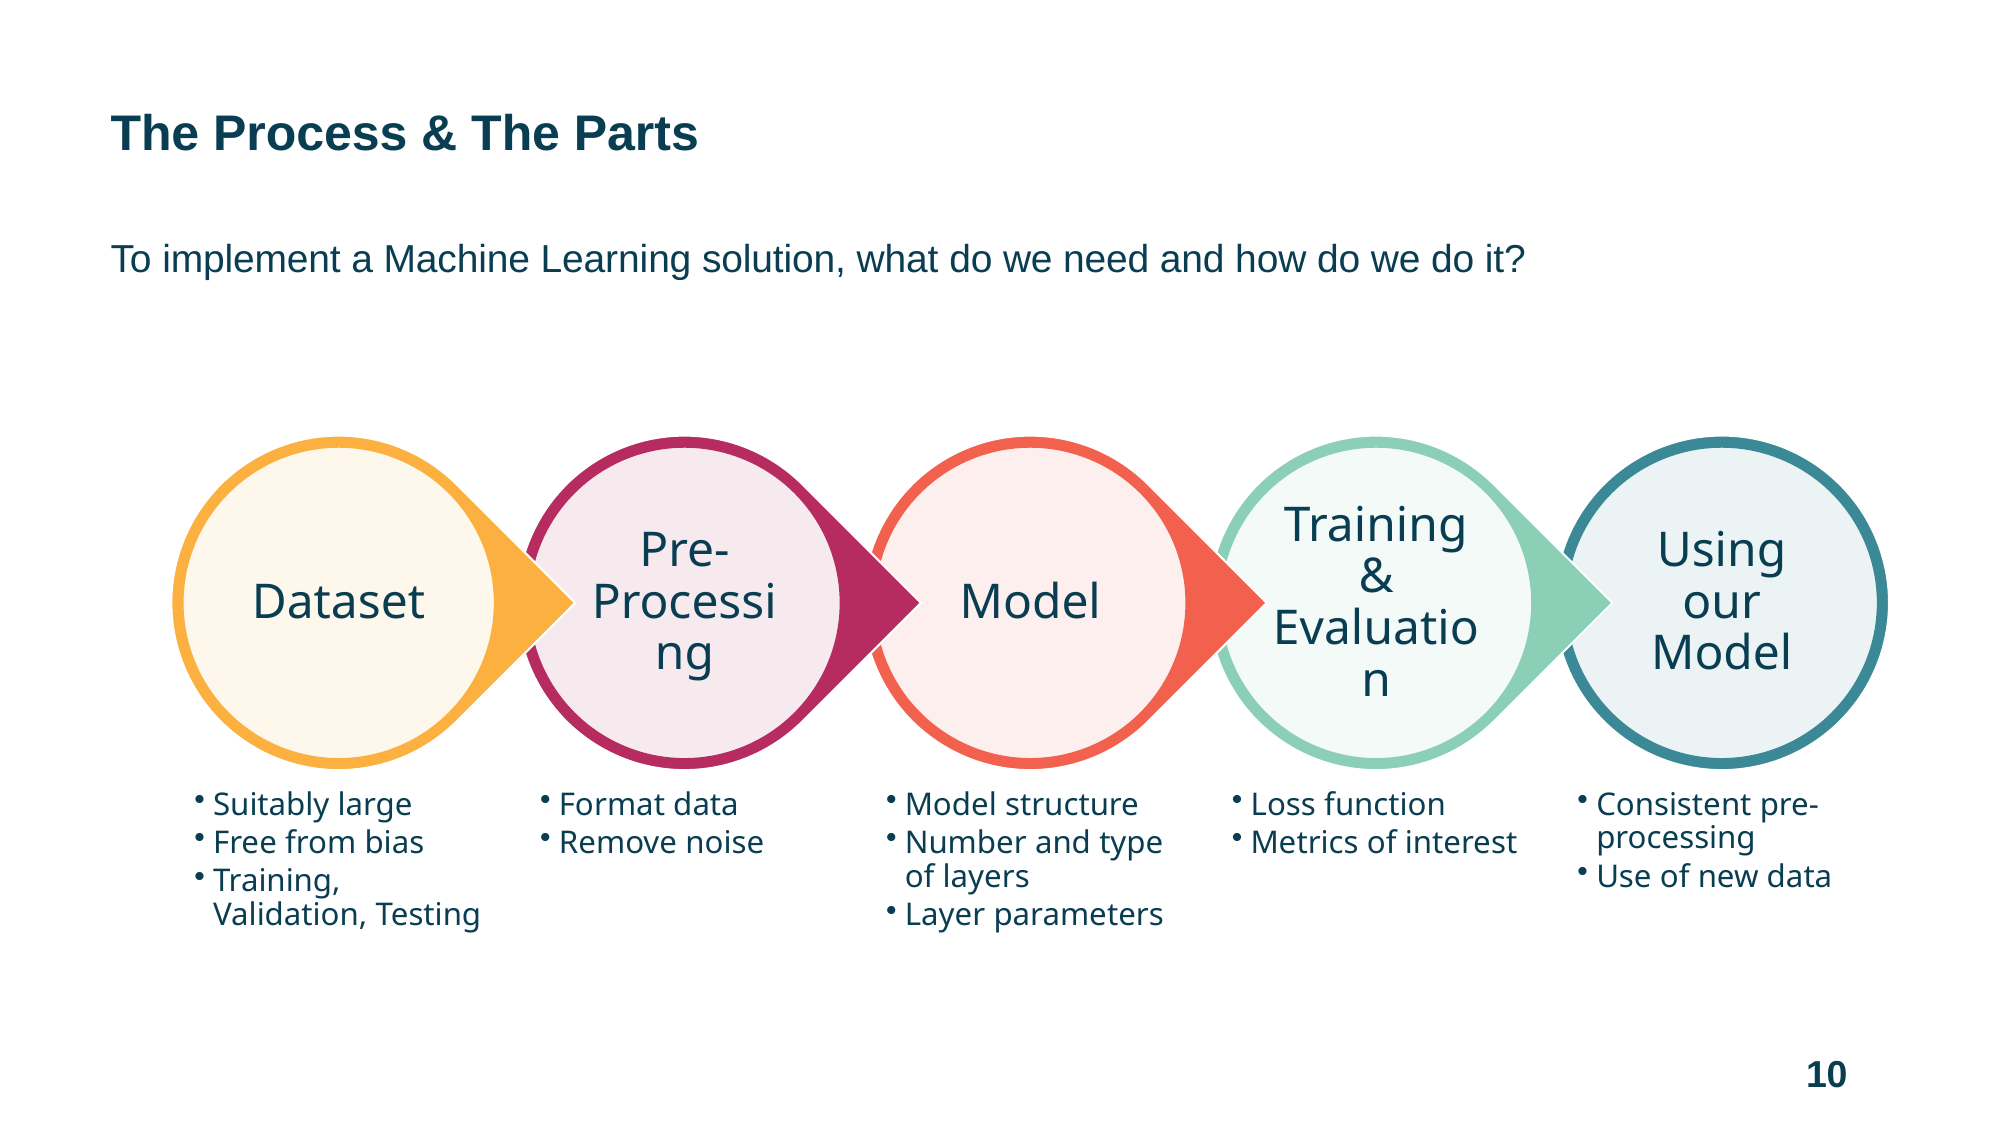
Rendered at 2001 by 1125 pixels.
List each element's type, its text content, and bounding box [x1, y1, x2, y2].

slide_number 10 [1412, 1042, 1863, 1103]
title The Process & The Parts [95, 78, 1896, 191]
list To implement a Machine Learning solution, what do we need and how do we do it? [95, 231, 1894, 324]
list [95, 363, 1896, 963]
